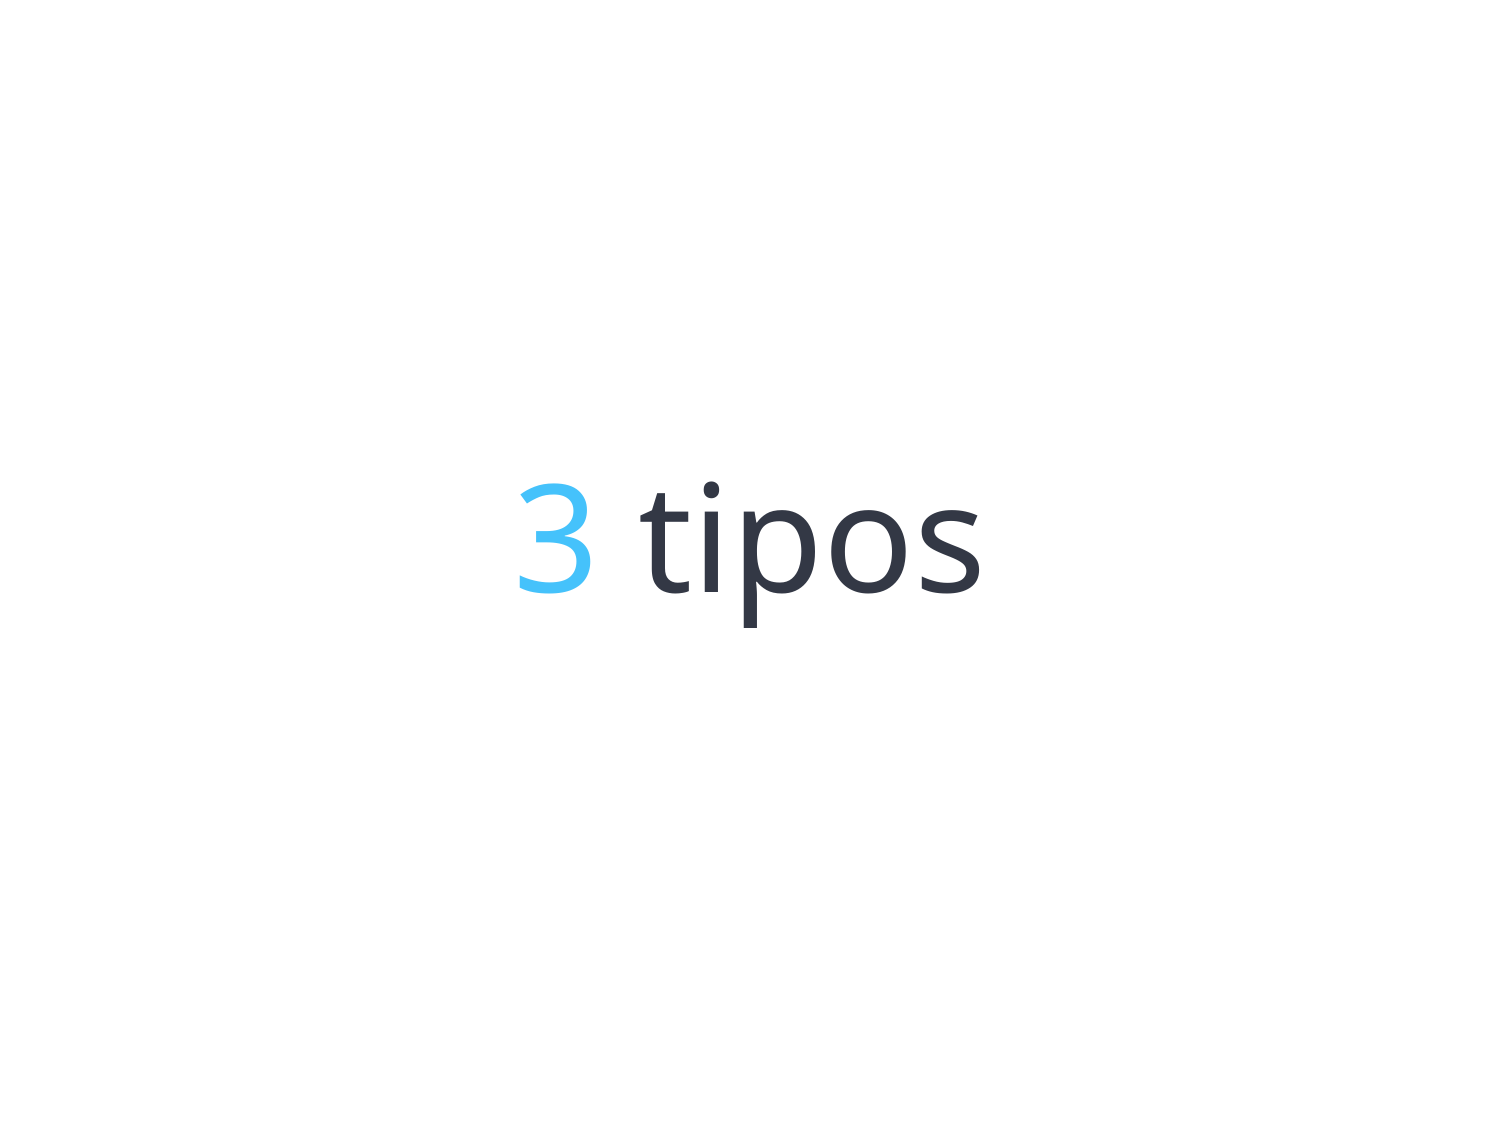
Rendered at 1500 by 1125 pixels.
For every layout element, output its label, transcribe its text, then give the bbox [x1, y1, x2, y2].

title 3 tipos [492, 450, 1007, 614]
